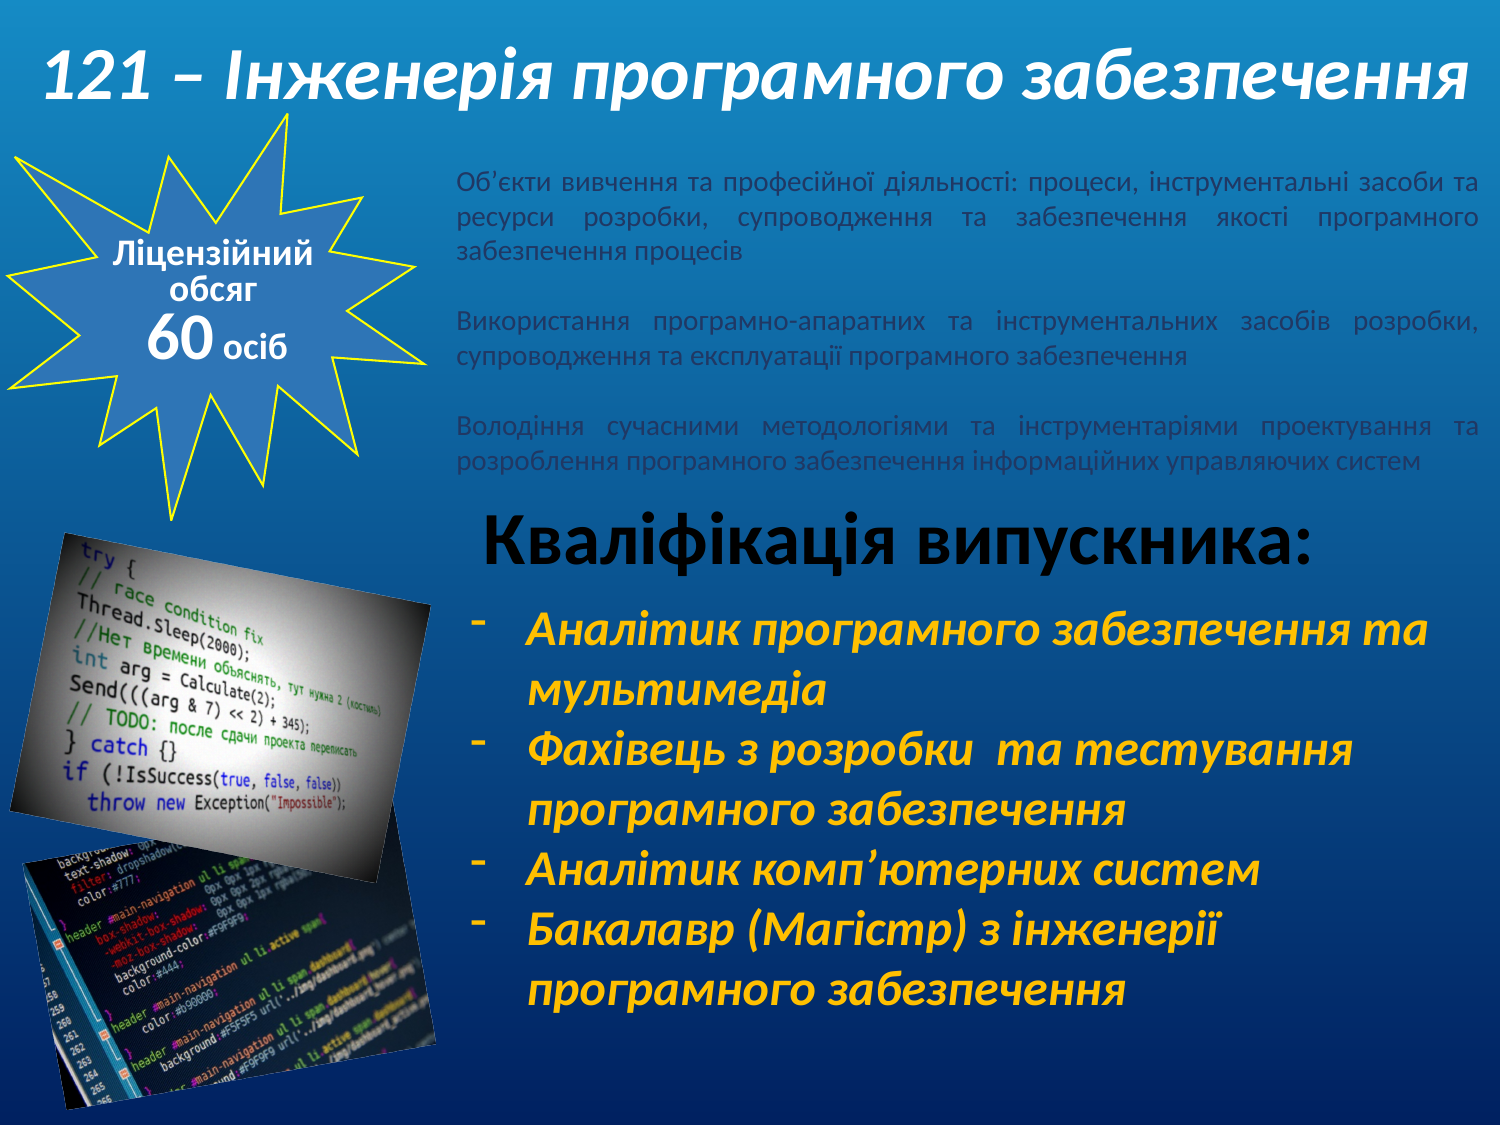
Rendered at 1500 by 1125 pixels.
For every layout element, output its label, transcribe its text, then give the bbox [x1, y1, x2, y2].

picture [10, 533, 436, 1110]
text_box Кваліфікація випускника: [469, 481, 1336, 587]
picture [47, 922, 56, 932]
text_box [361, 142, 1458, 257]
text_box 121 – Інженерія програмного забезпечення [21, 27, 1488, 169]
text_box Об’єкти вивчення та професійної діяльності: процеси, інструментальні засоби та ресурси розробки, супроводження та забезпечення якості програмного забезпечення процесів Використання програмно-апаратних та інструментальних засобів розробки, супроводження та експлуатації програмного забезпечення Володіння сучасними методологіями та інструментаріями проектування та розроблення програмного забезпечення інформаційних управляючих систем [441, 154, 1495, 519]
text_box Аналітик програмного забезпечення та мультимедіа Фахівець з розробки та тестування програмного забезпечення Аналітик комп’ютерних систем Бакалавр (Магістр) з інженерії програмного забезпечення [455, 588, 1500, 1023]
text_box Ліцензійний обсяг 60 осіб [5, 113, 428, 521]
picture [39, 907, 47, 921]
